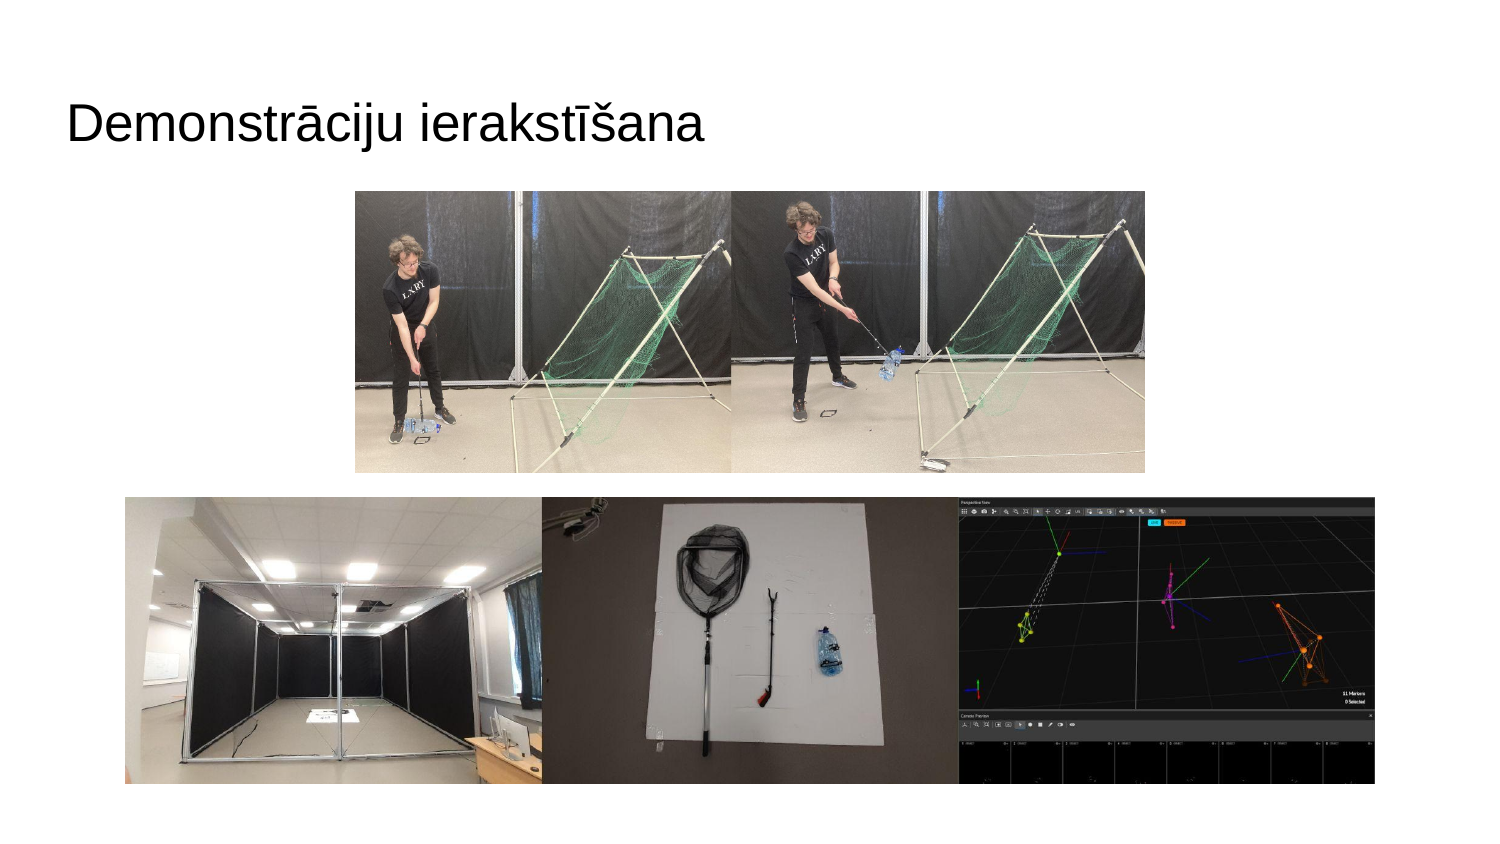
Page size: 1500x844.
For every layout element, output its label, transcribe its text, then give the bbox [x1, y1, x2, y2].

title Demonstrāciju ierakstīšana [51, 72, 1449, 167]
picture [354, 191, 1146, 473]
picture [125, 497, 1375, 784]
